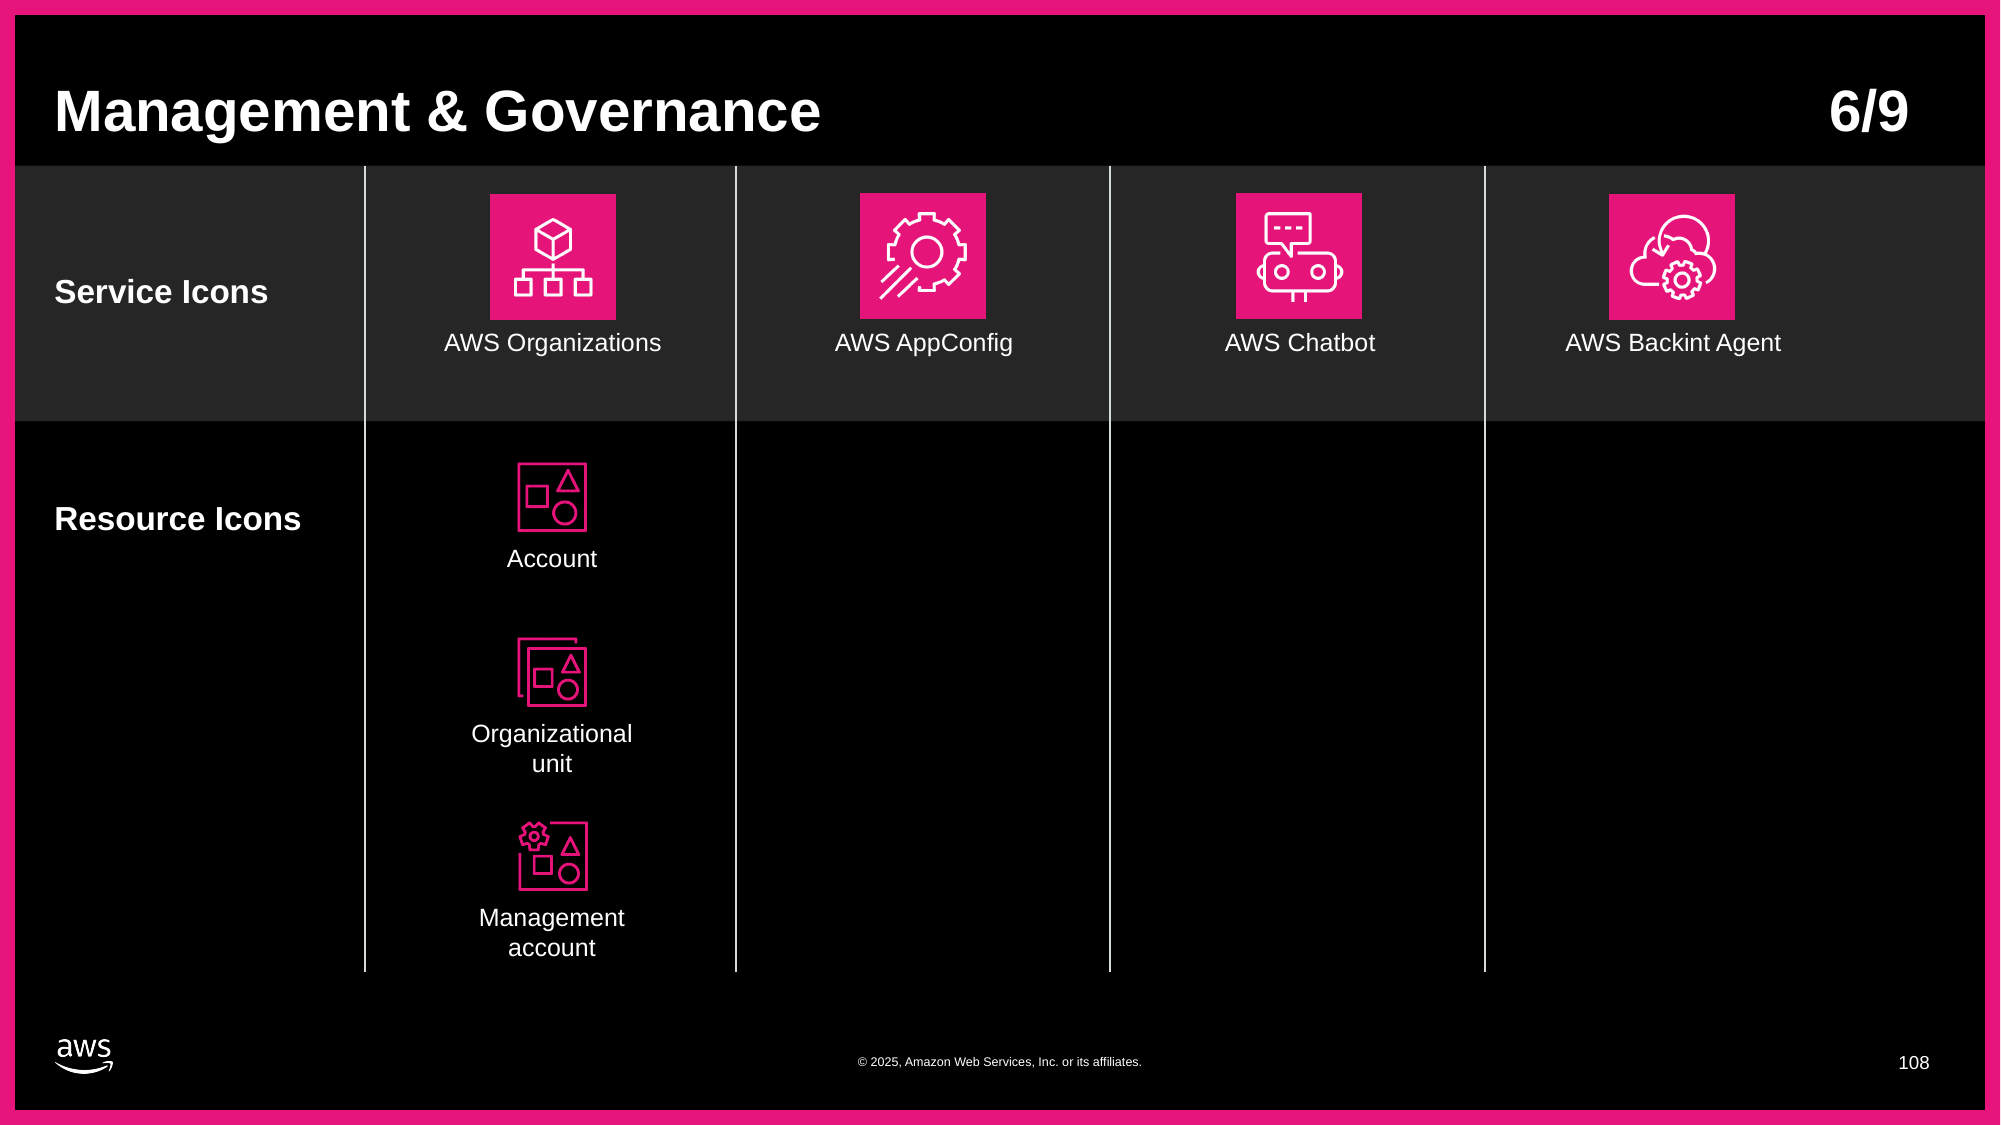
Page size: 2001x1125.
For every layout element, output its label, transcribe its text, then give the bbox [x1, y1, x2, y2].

picture [515, 818, 591, 894]
text_box AWS Backint Agent [1493, 319, 1855, 364]
picture [514, 634, 590, 710]
title Management & Governance 6/9 [39, 59, 1945, 166]
text_box Organizational unit [433, 709, 671, 785]
footer © 2025, Amazon Web Services, Inc. or its affiliates. [662, 1031, 1338, 1092]
text_box Account [438, 534, 666, 580]
picture [1236, 193, 1362, 319]
picture [1609, 194, 1735, 320]
picture [514, 459, 590, 535]
picture [860, 193, 986, 319]
text_box Management account [438, 893, 666, 969]
text_box AWS Organizations [369, 319, 735, 364]
text_box AWS AppConfig [736, 319, 1109, 364]
picture [490, 194, 616, 320]
picture [55, 1039, 113, 1074]
text_box AWS Chatbot [1113, 319, 1484, 364]
slide_number 108 [1494, 1031, 1945, 1092]
